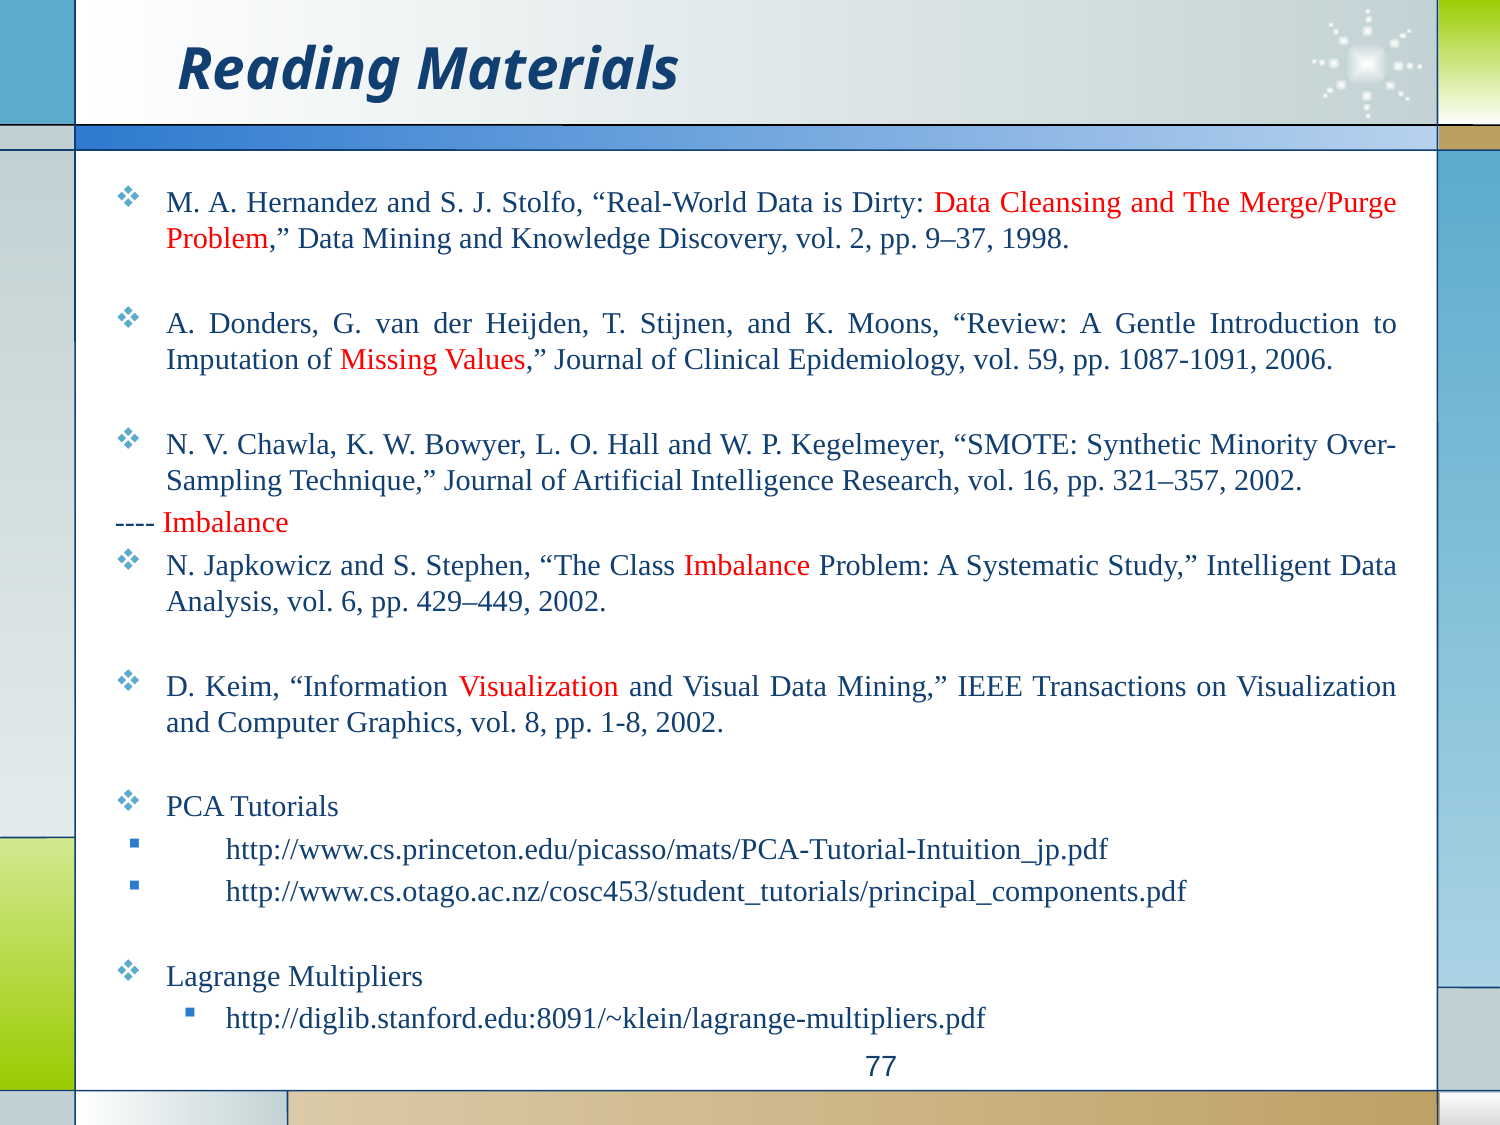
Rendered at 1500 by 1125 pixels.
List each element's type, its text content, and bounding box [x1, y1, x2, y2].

list M. A. Hernandez and S. J. Stolfo, “Real-World Data is Dirty: Data Cleansing and The Merge/Purge Problem,” Data Mining and Knowledge Discovery, vol. 2, pp. 9–37, 1998. A. Donders, G. van der Heijden, T. Stijnen, and K. Moons, “Review: A Gentle Introduction to Imputation of Missing Values,” Journal of Clinical Epidemiology, vol. 59, pp. 1087-1091, 2006. N. V. Chawla, K. W. Bowyer, L. O. Hall and W. P. Kegelmeyer, “SMOTE: Synthetic Minority Over-Sampling Technique,” Journal of Artificial Intelligence Research, vol. 16, pp. 321–357, 2002. ---- Imbalance N. Japkowicz and S. Stephen, “The Class Imbalance Problem: A Systematic Study,” Intelligent Data Analysis, vol. 6, pp. 429–449, 2002. D. Keim, “Information Visualization and Visual Data Mining,” IEEE Transactions on Visualization and Computer Graphics, vol. 8, pp. 1-8, 2002. PCA Tutorials http://www.cs.princeton.edu/picasso/mats/PCA-Tutorial-Intuition_jp.pdf http://www.cs.otago.ac.nz/cosc453/student_tutorials/principal_components.pdf Lagrange Multipliers http://diglib.stanford.edu:8091/~klein/lagrange-multipliers.pdf [99, 174, 1413, 1049]
slide_number 77 [562, 1039, 913, 1081]
title Reading Materials [162, 19, 1263, 113]
